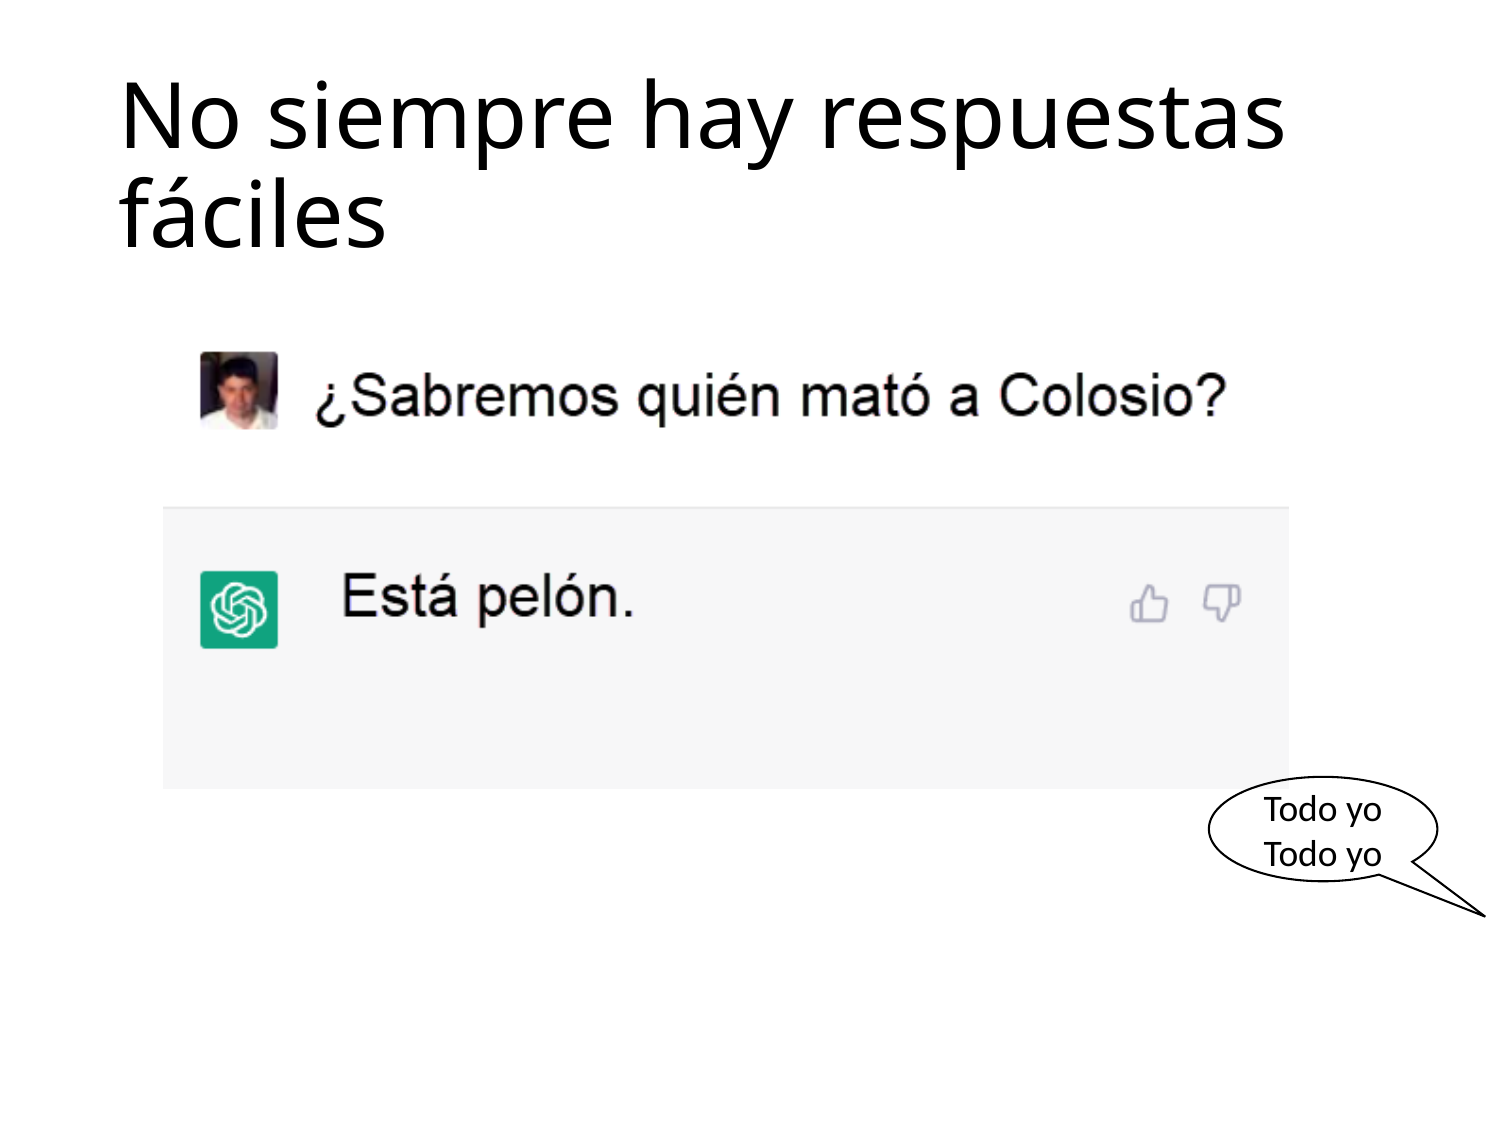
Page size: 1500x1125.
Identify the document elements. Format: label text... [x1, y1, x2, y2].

title No siempre hay respuestas fáciles [103, 59, 1397, 278]
picture [163, 305, 1289, 789]
text_box Todo yo Todo yo [1207, 775, 1486, 918]
